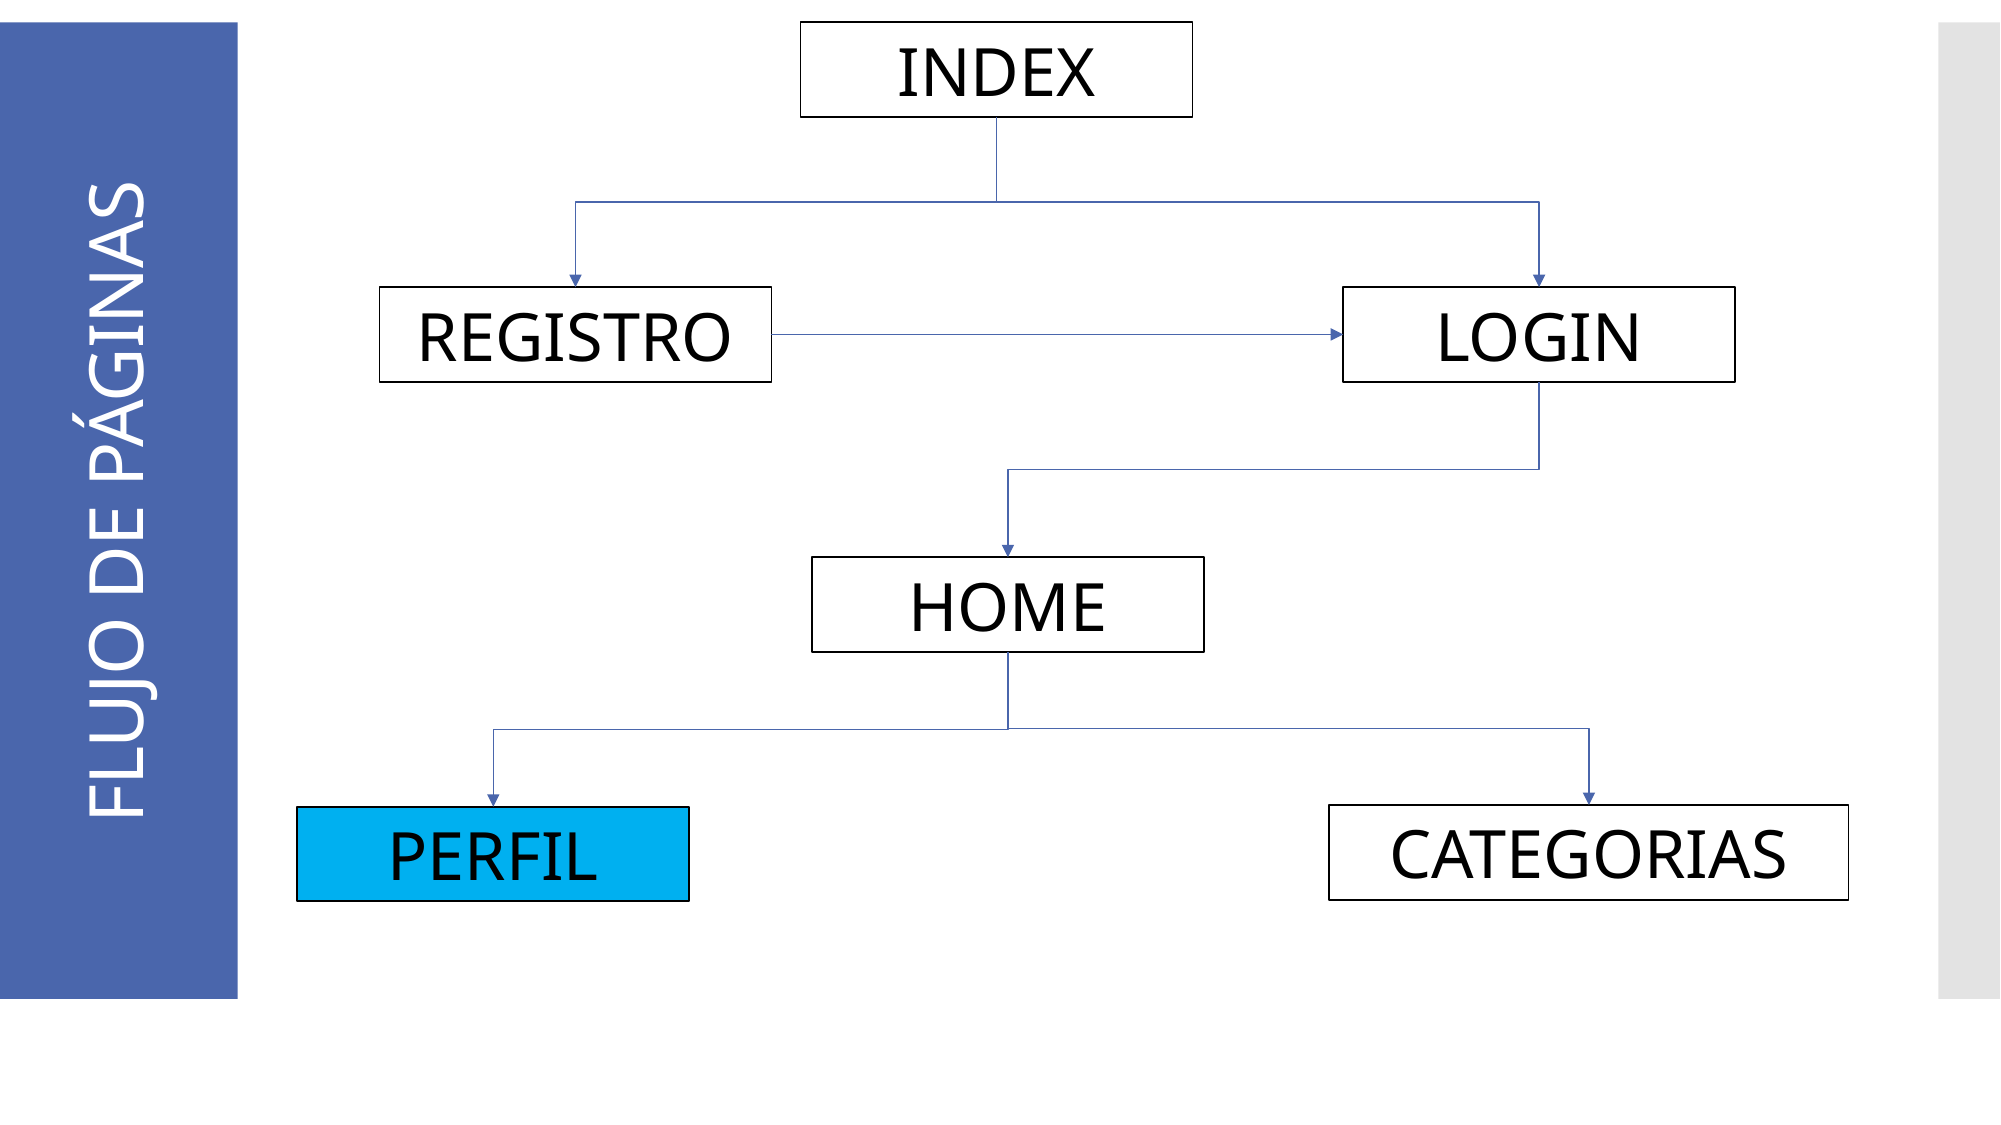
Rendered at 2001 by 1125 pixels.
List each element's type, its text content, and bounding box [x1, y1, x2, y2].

text_box PERFIL [296, 806, 673, 902]
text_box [701, 0, 871, 414]
text_box CATEGORIAS [1375, 804, 1849, 901]
text_box INDEX [871, 21, 1183, 118]
title FLUJO DE PÁGINAS [0, 22, 238, 982]
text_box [673, 472, 828, 988]
text_box HOME [828, 556, 1186, 653]
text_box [1183, 0, 1353, 334]
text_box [1222, 438, 1375, 1020]
text_box LOGIN [1361, 286, 1736, 383]
text_box REGISTRO [379, 286, 701, 383]
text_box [1186, 204, 1361, 736]
